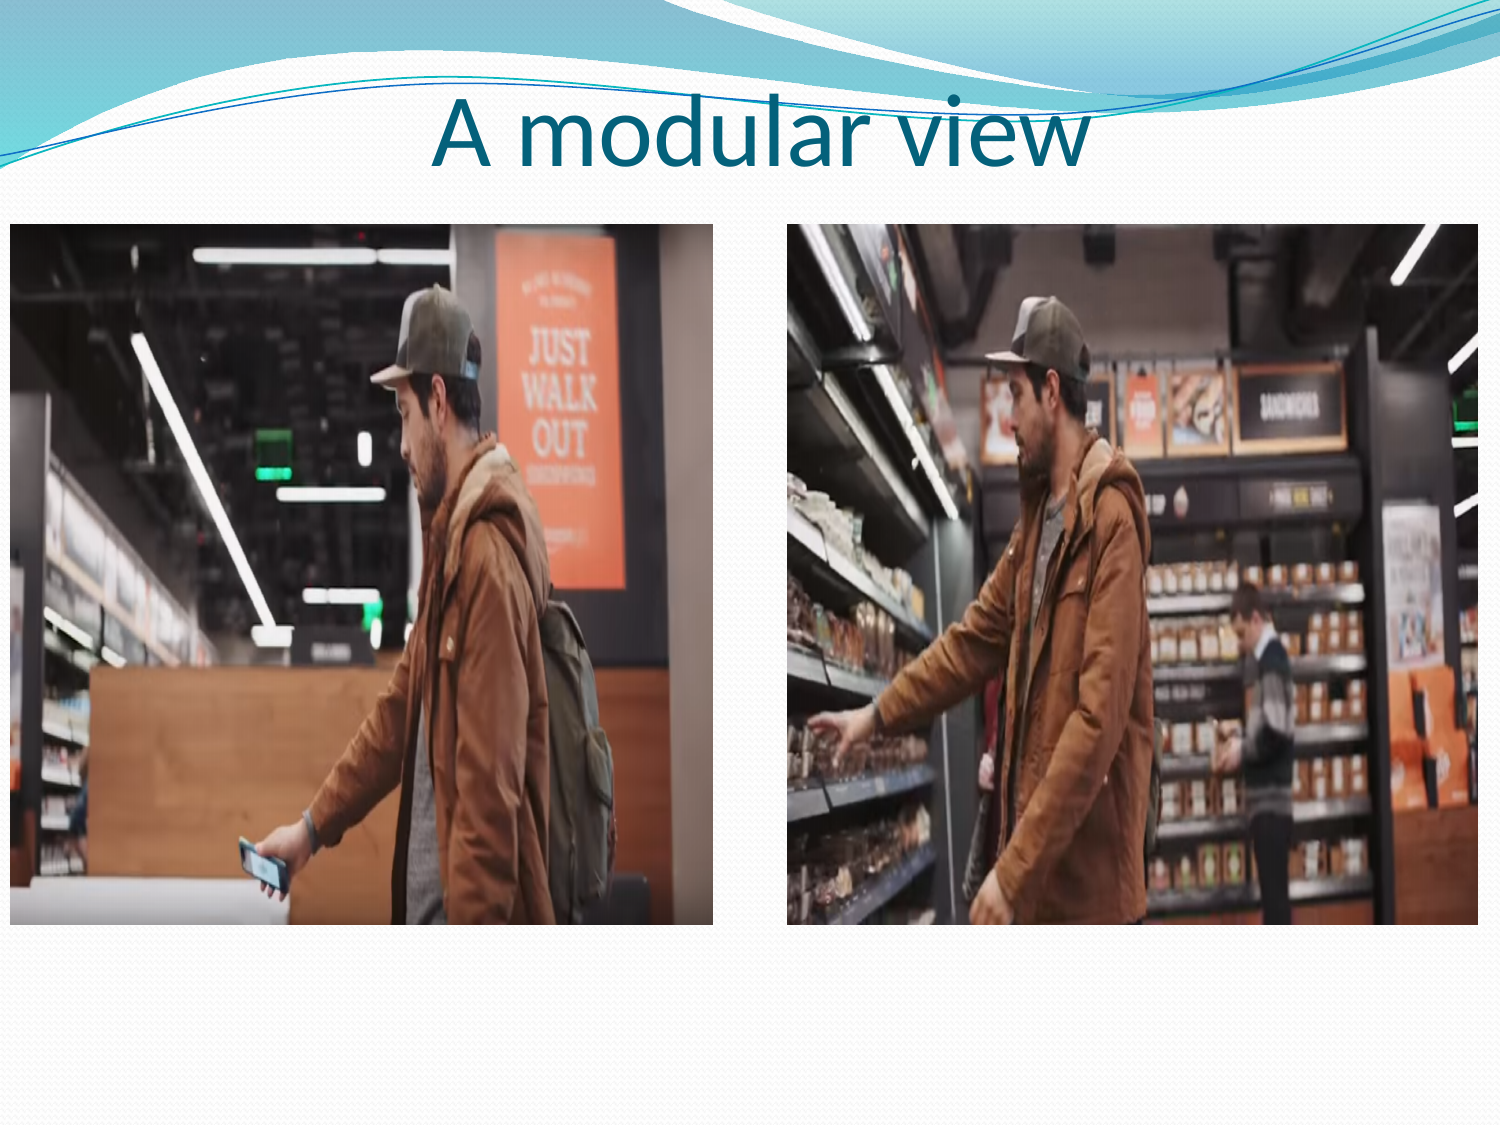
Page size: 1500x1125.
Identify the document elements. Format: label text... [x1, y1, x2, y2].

title A modular view [87, 0, 1438, 188]
picture [787, 224, 1479, 926]
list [9, 224, 713, 926]
